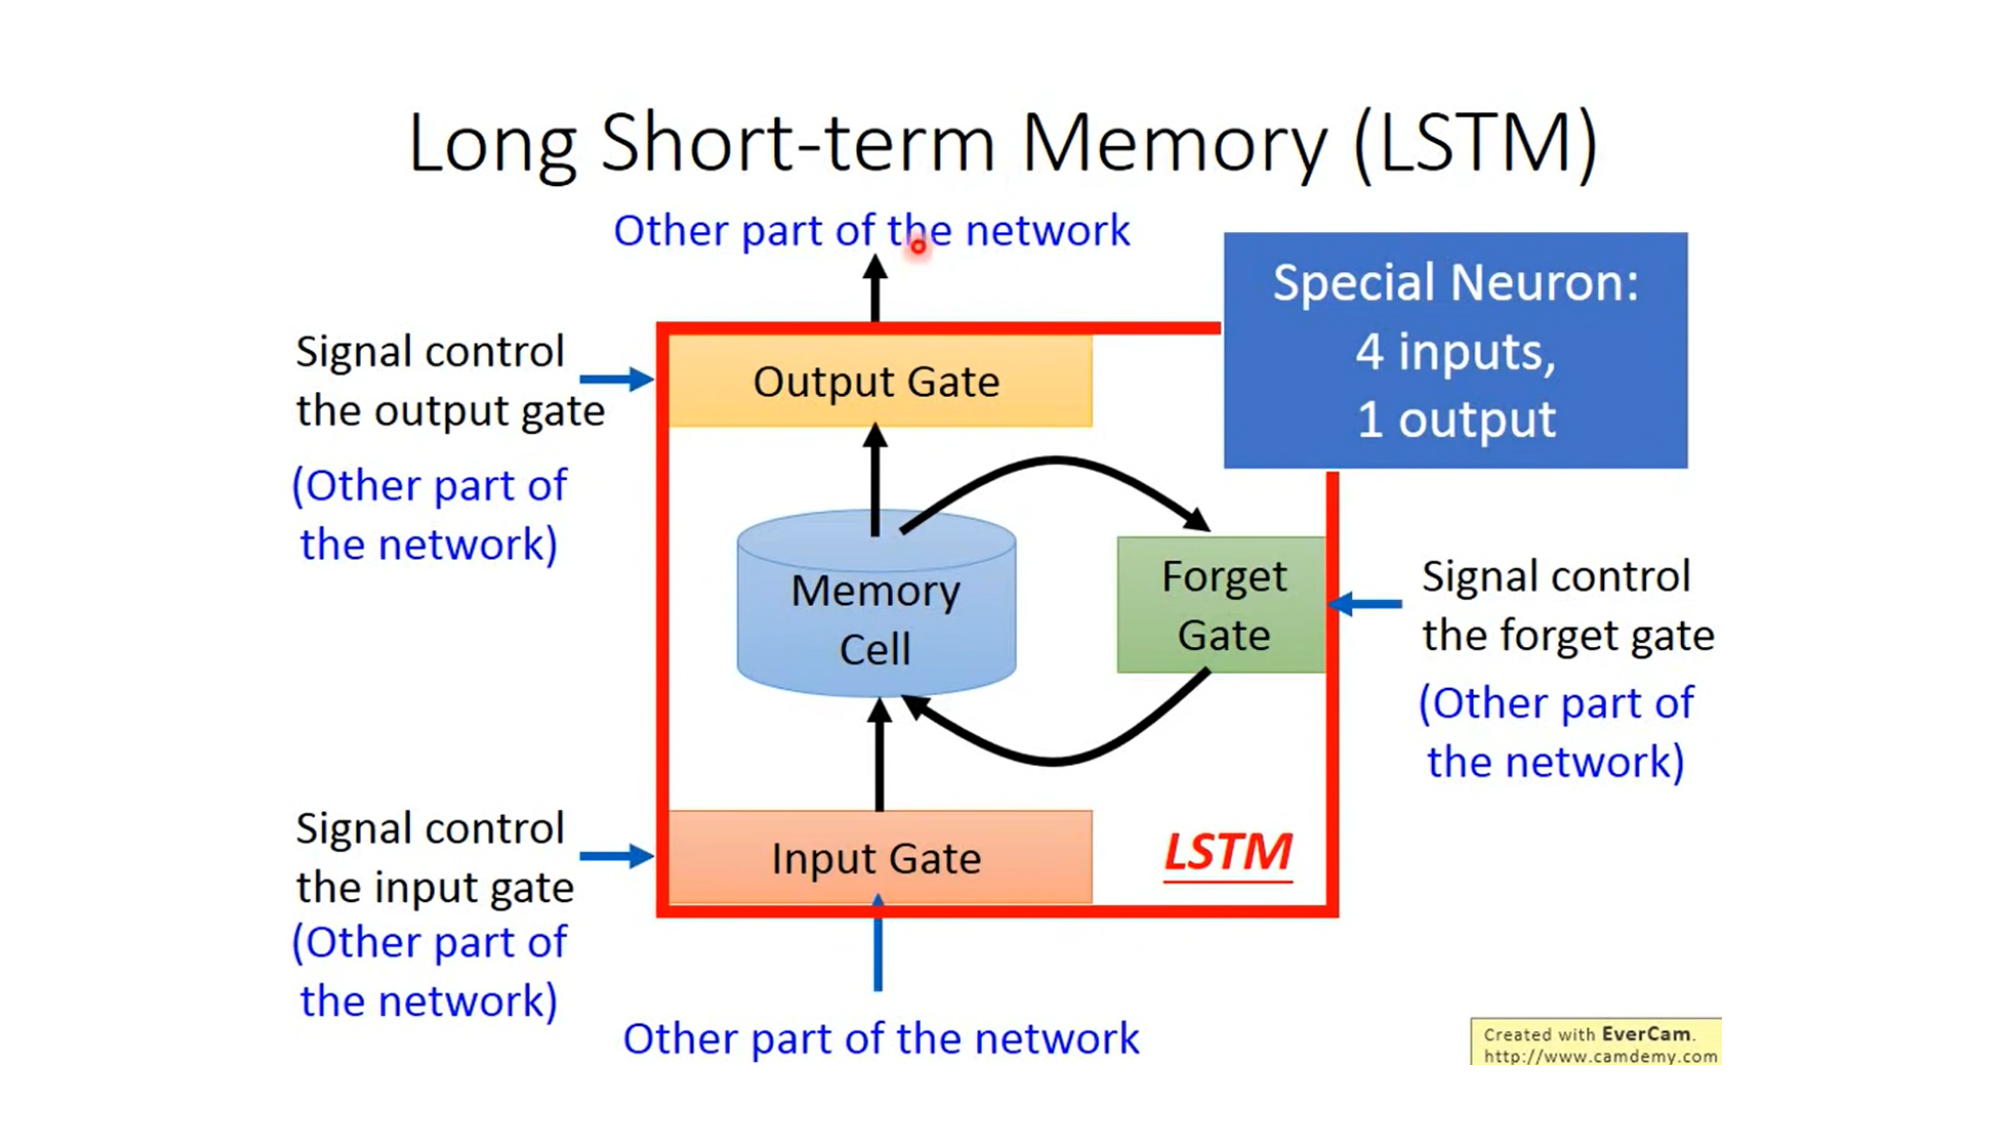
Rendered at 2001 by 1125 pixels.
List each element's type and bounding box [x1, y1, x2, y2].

picture [278, 59, 1722, 1065]
